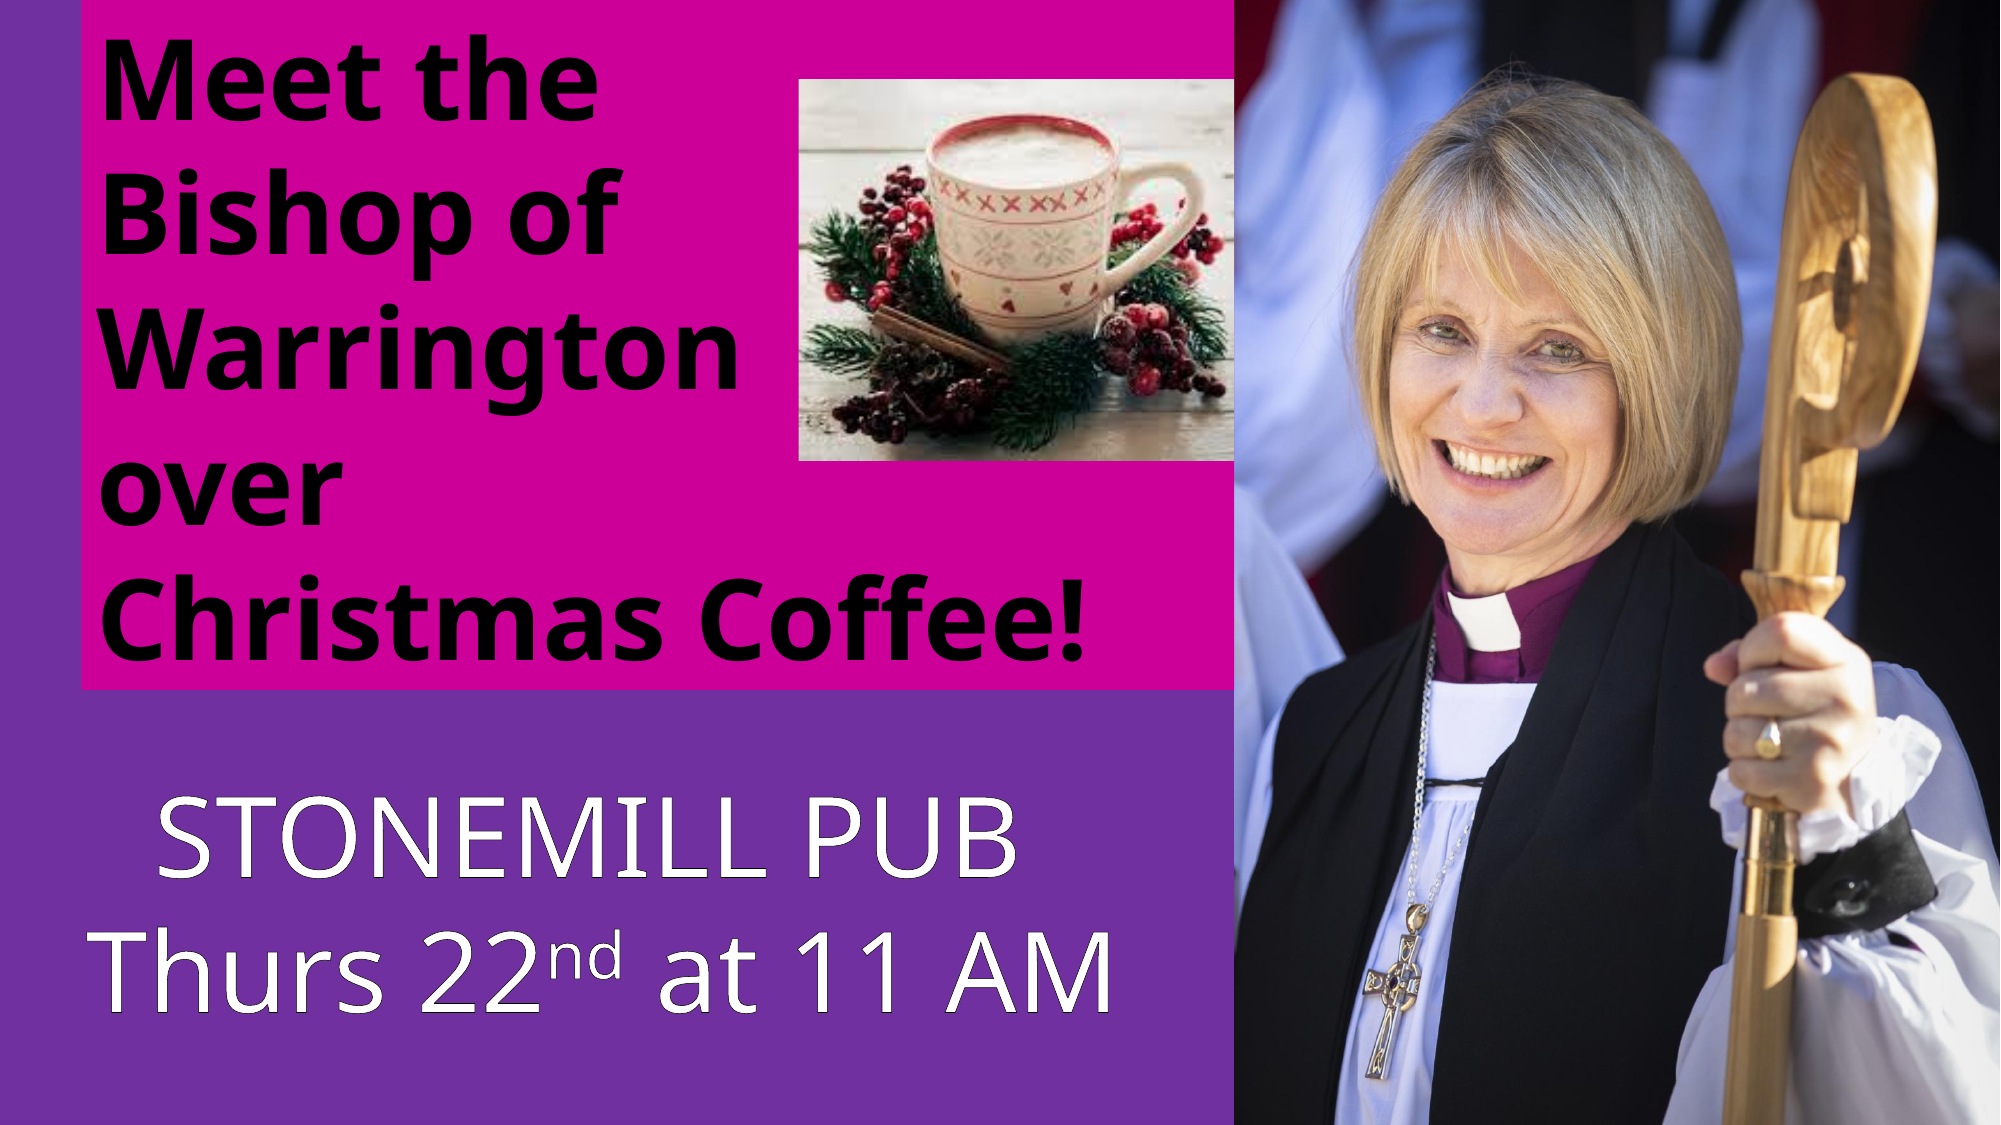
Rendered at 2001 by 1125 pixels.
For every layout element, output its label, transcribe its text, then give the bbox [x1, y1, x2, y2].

text_box STONEMILL PUB Thurs 22nd at 11 AM [17, 757, 1188, 1043]
picture [798, 0, 2000, 1125]
text_box Meet the Bishop of Warrington over Christmas Coffee! [81, 0, 1234, 690]
